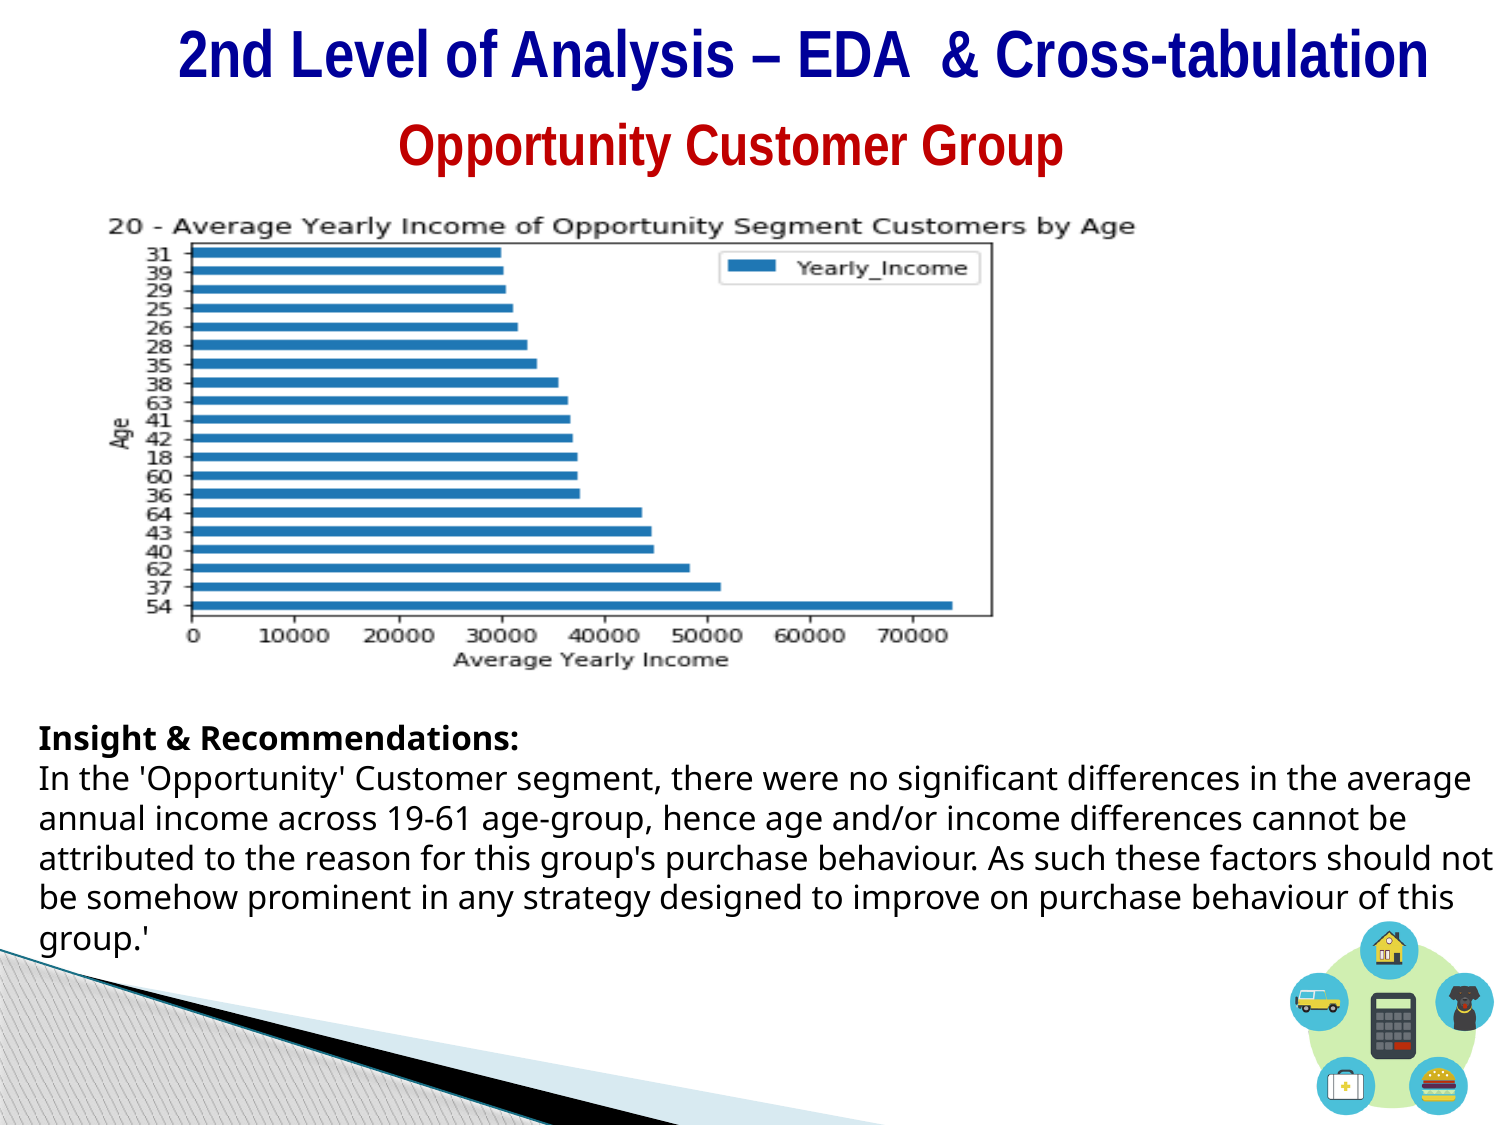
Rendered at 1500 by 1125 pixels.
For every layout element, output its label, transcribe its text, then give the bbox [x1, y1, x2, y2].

text_box Opportunity Customer Group [383, 91, 1093, 194]
title 2nd Level of Analysis – EDA & Cross-tabulation [0, 0, 1447, 102]
text_box Insight & Recommendations: In the 'Opportunity' Customer segment, there were no significant differences in the average annual income across 19-61 age-group, hence age and/or income differences cannot be attributed to the reason for this group's purchase behaviour. As such these factors should not be somehow prominent in any strategy designed to improve on purchase behaviour of this group.' [23, 709, 1500, 964]
picture [1281, 964, 1500, 1125]
picture [100, 199, 1164, 690]
